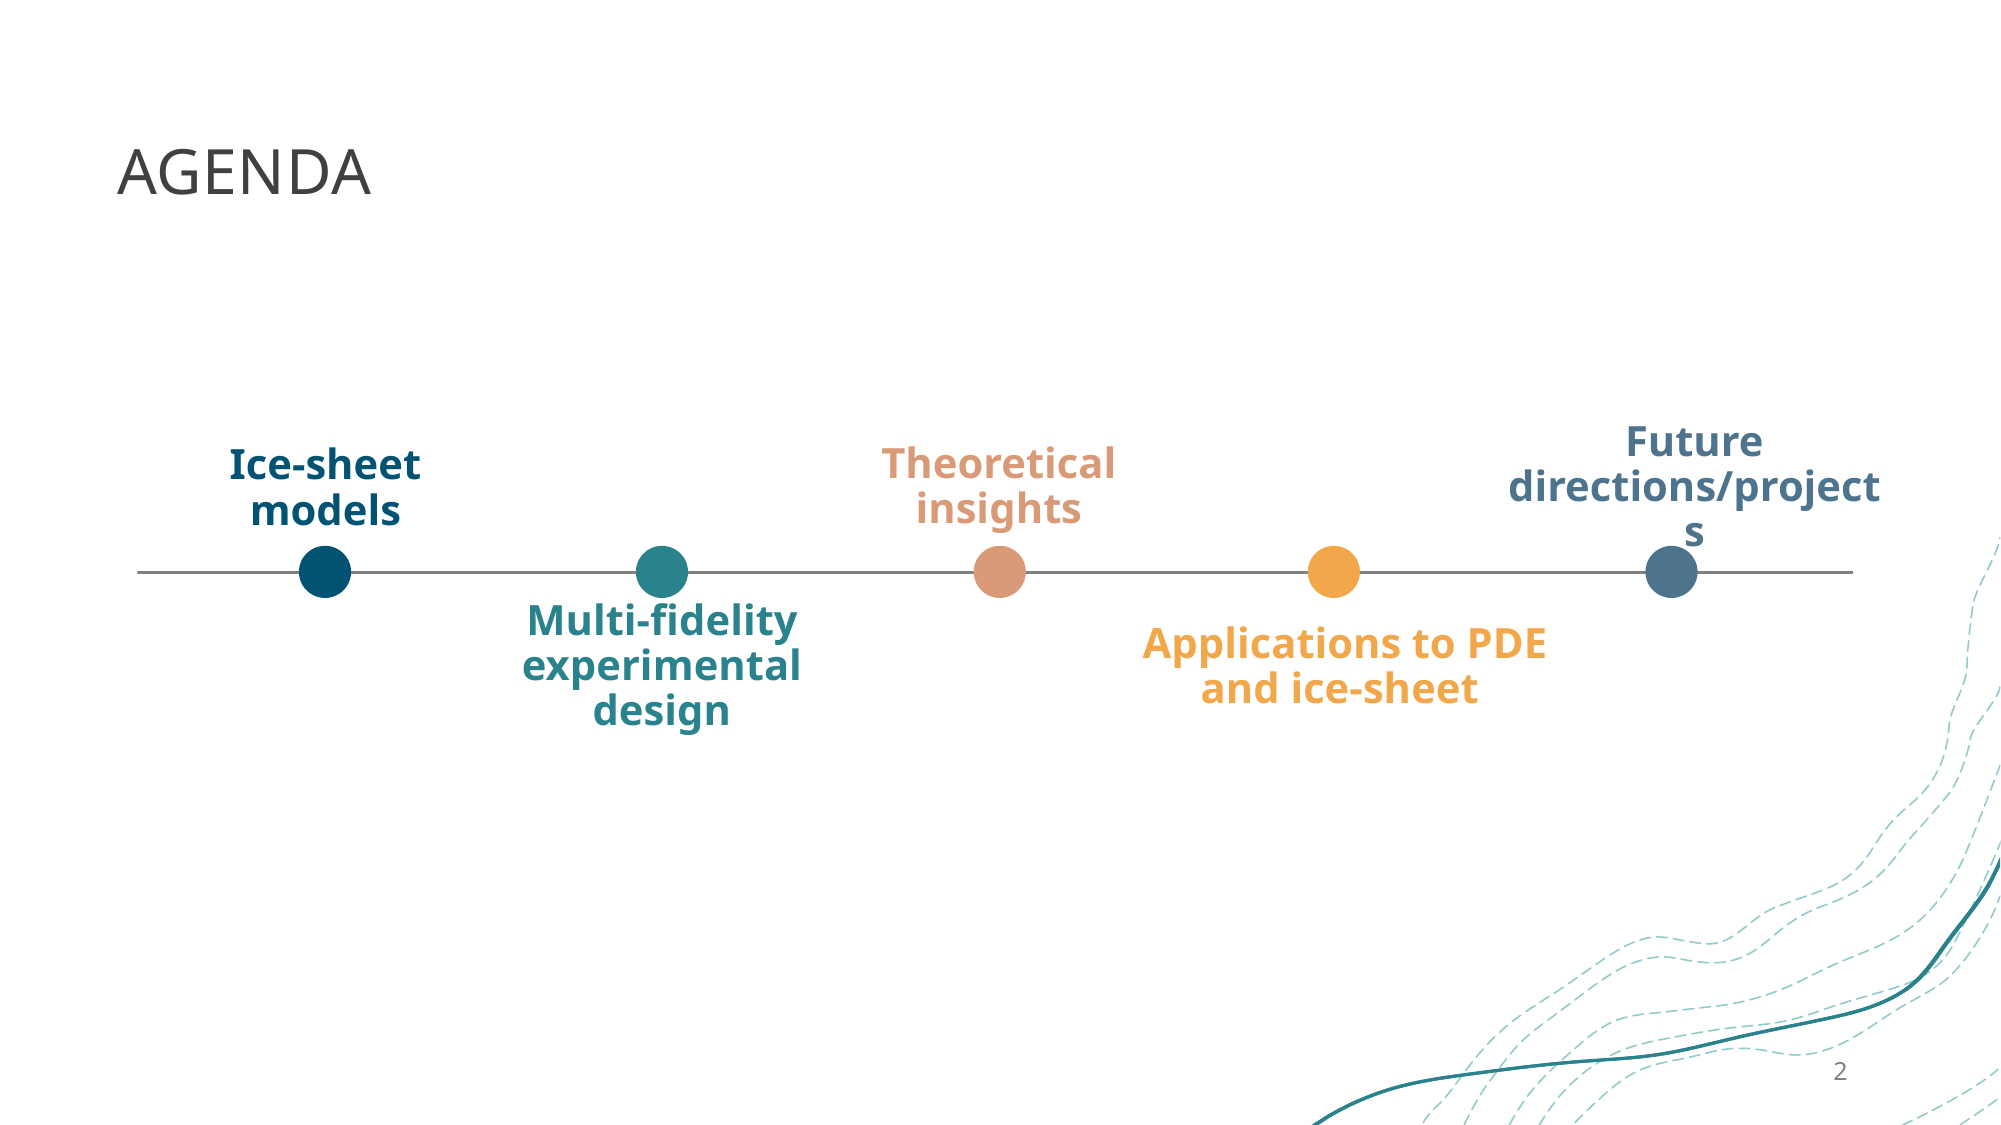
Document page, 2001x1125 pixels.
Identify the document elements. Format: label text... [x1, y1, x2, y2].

list Theoretical insights [848, 461, 1149, 513]
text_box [1311, 537, 2000, 1125]
text_box [297, 544, 353, 600]
list Applications to PDE and ice-sheet [1127, 626, 1311, 711]
list Future directions/projects [1486, 461, 1903, 515]
title AGENDA [102, 62, 1903, 280]
text_box [634, 544, 690, 600]
list Multi-fidelity experimental design [437, 614, 887, 721]
list Ice-sheet models [175, 463, 476, 515]
text_box [972, 544, 1027, 600]
text_box [1306, 557, 1311, 587]
